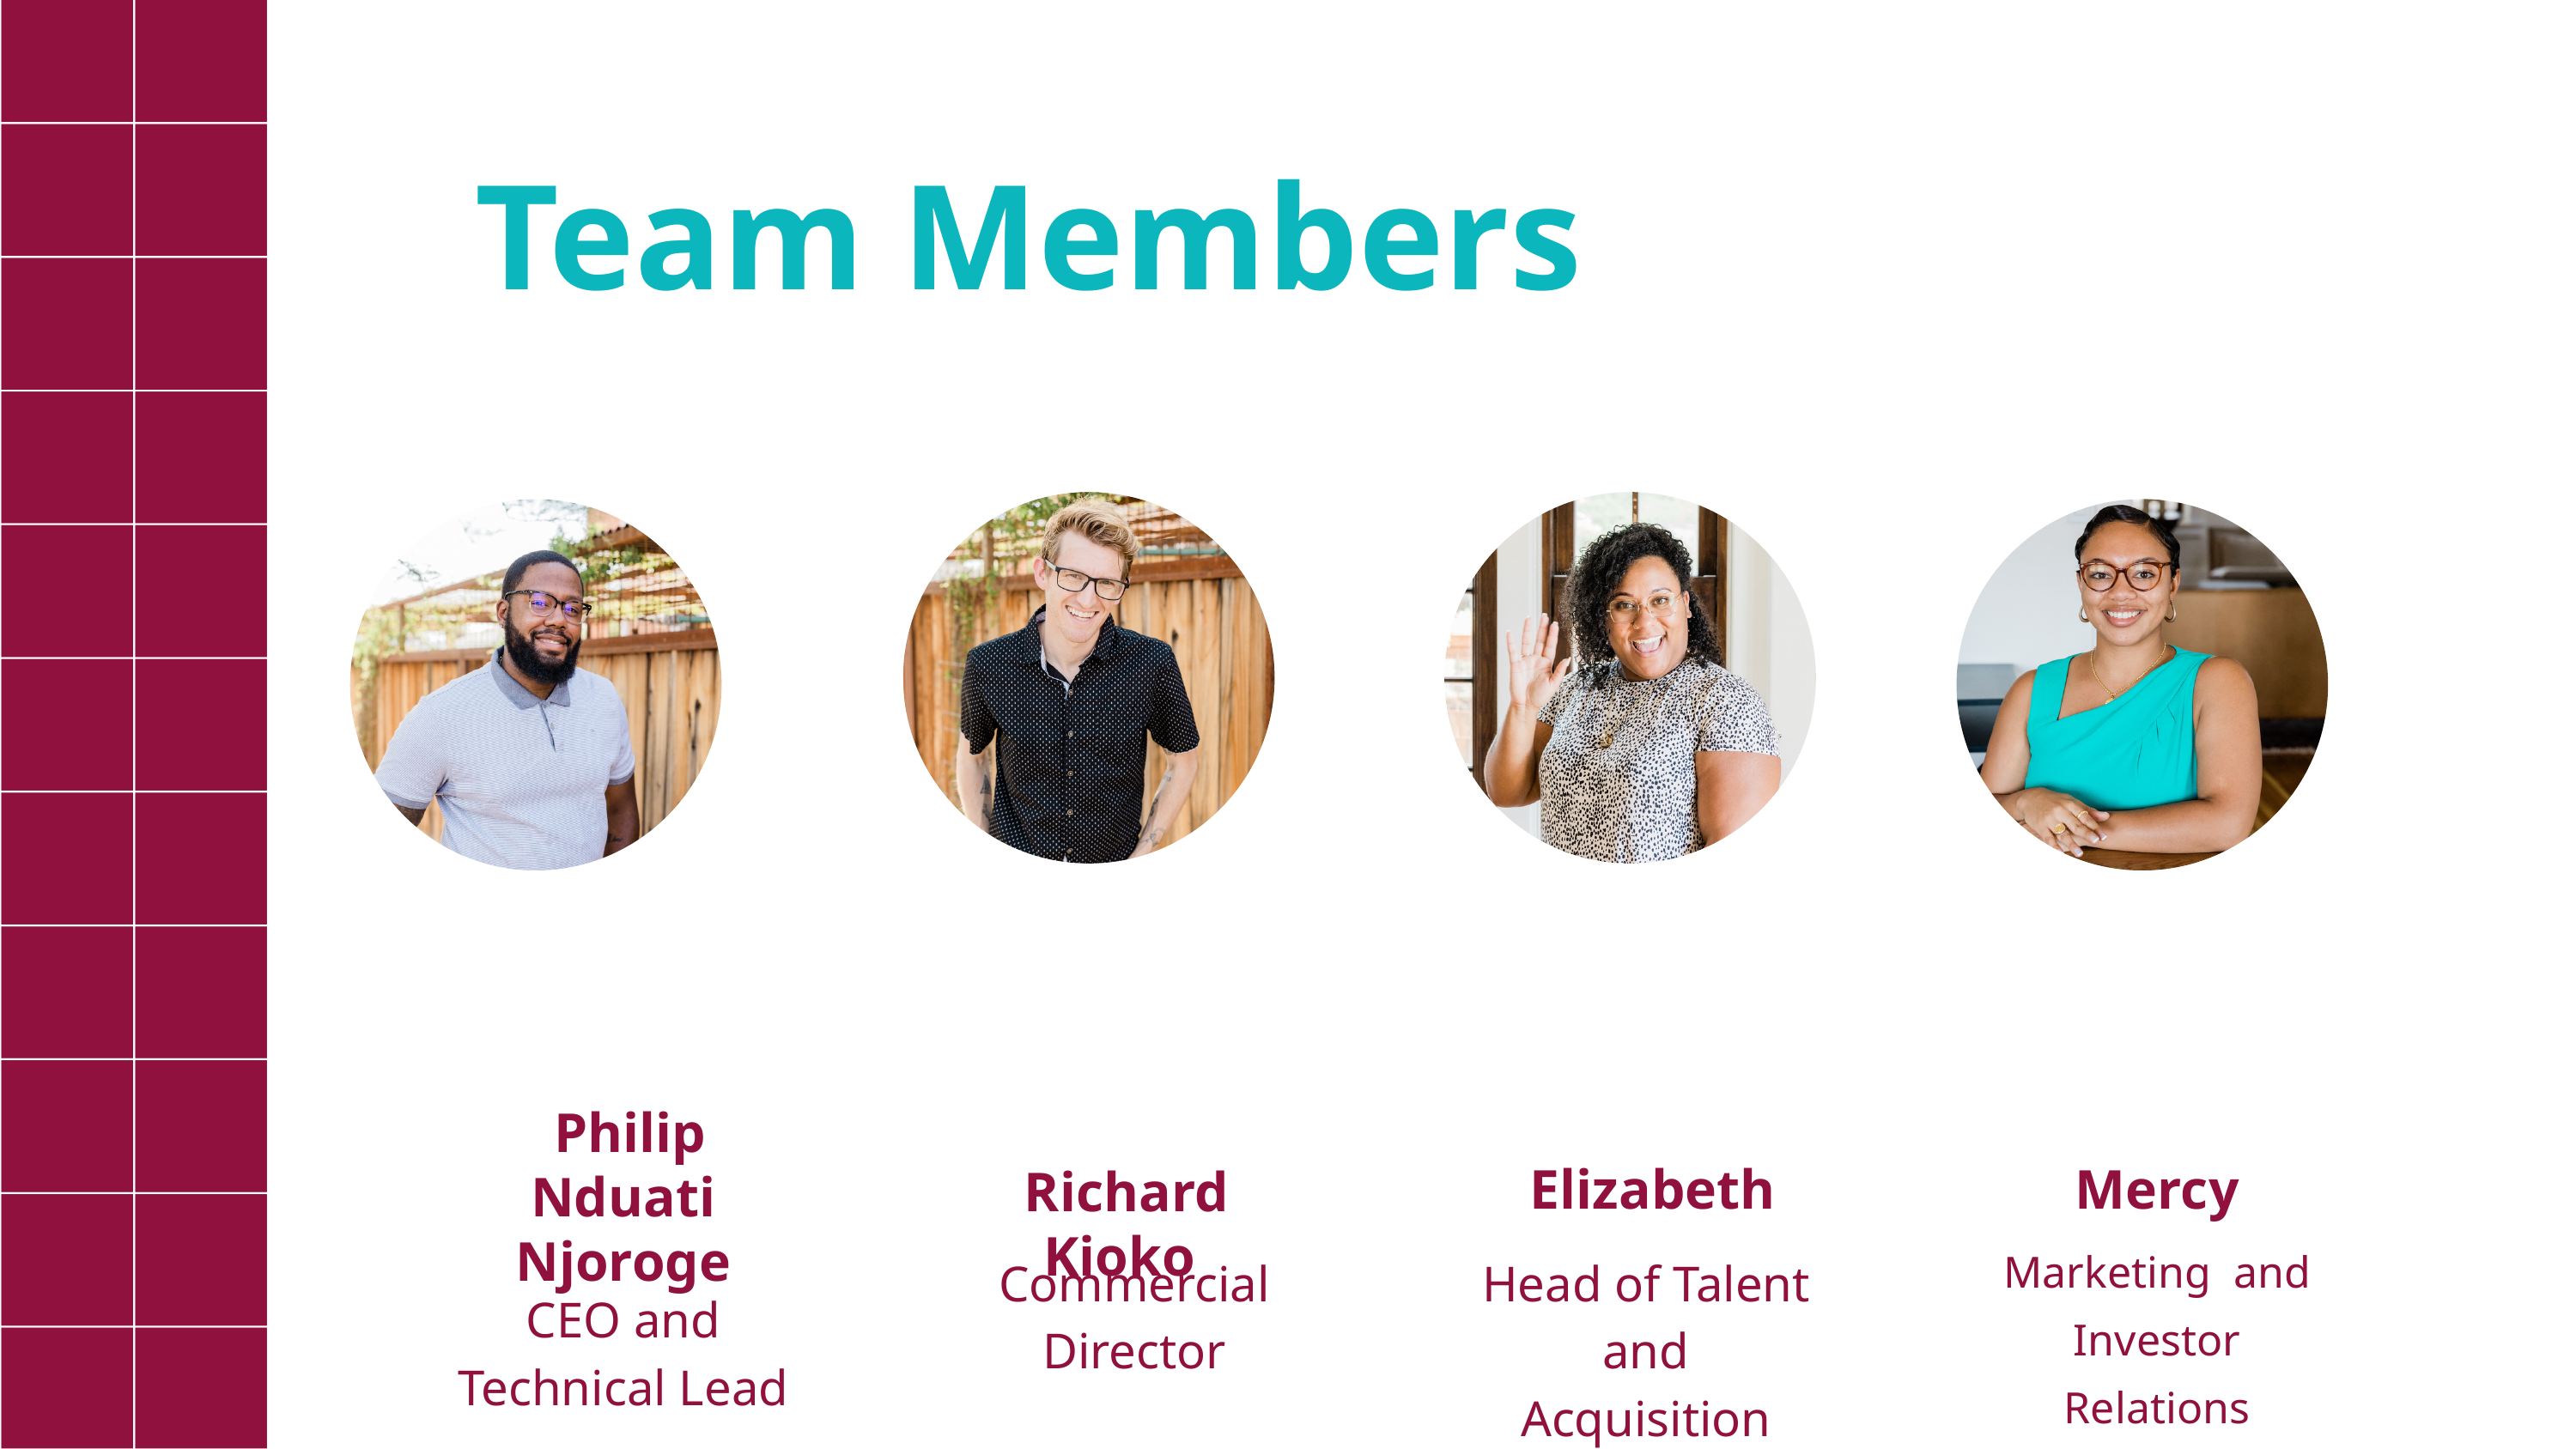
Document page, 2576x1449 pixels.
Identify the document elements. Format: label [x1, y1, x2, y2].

text_box [1985, 1155, 2329, 1428]
text_box [1474, 1155, 1818, 1374]
text_box [948, 1158, 1306, 1374]
text_box [1443, 491, 1817, 864]
text_box [1956, 499, 2329, 871]
text_box [0, 0, 269, 1449]
text_box [902, 491, 1275, 864]
text_box [452, 1098, 795, 1412]
text_box [349, 499, 722, 871]
text_box [437, 144, 2403, 504]
